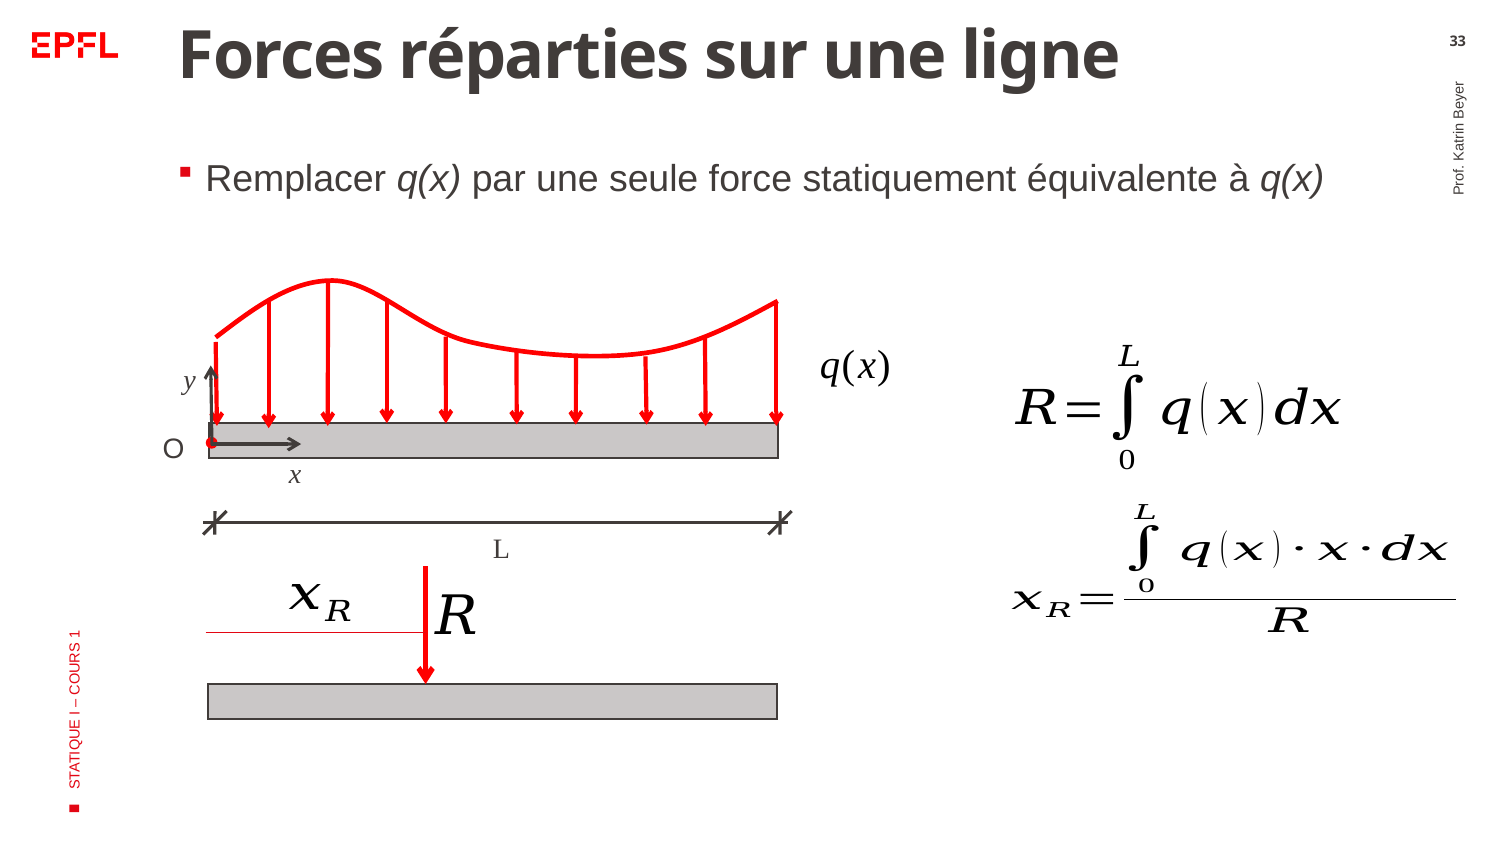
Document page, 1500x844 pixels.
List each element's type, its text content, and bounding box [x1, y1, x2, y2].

text_box [207, 683, 778, 720]
footer Prof. Katrin Beyer [1415, 59, 1500, 641]
slide_number 33 [1415, 32, 1500, 59]
title Forces réparties sur une ligne [148, 21, 1300, 198]
slide_number STATIQUE I – COURS 1 [0, 256, 149, 805]
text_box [147, 280, 893, 584]
picture [21, 21, 129, 69]
list Remplacer q(x) par une seule force statiquement équivalente à q(x) [147, 151, 1372, 259]
